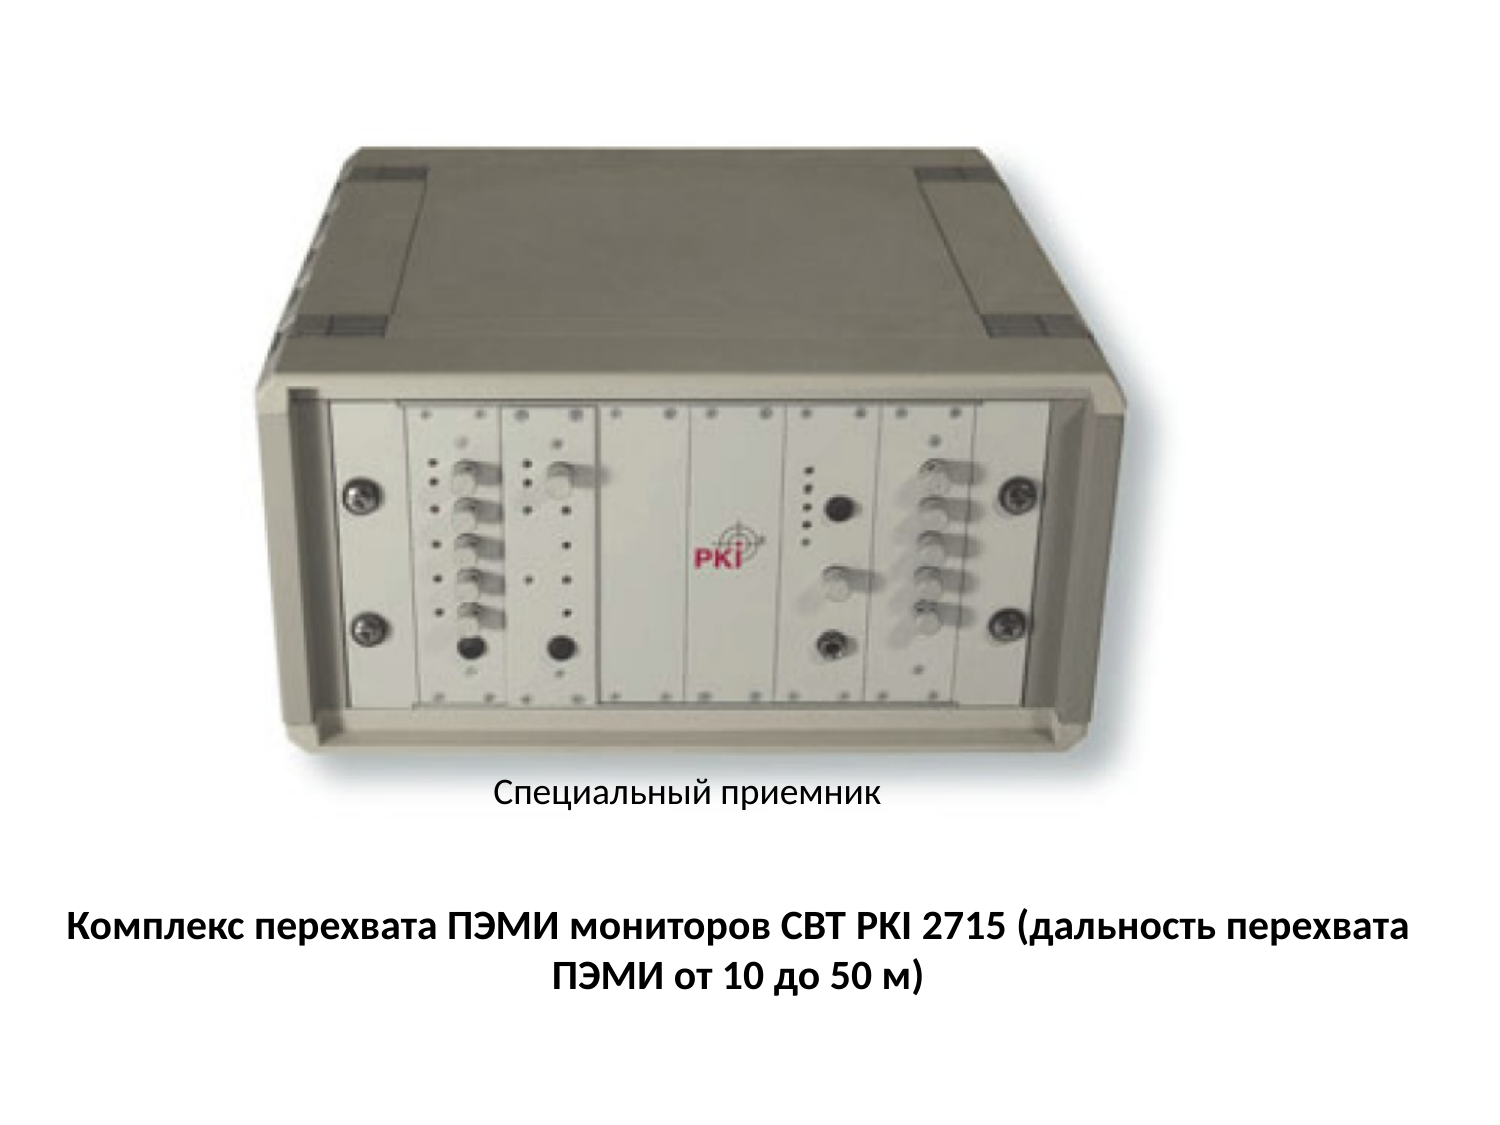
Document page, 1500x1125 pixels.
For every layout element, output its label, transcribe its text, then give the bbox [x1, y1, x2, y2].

picture [221, 81, 1196, 825]
text_box Комплекс перехвата ПЭМИ мониторов СВТ PKI 2715 (дальность перехвата ПЭМИ от 10 до 50 м) [0, 890, 1477, 1006]
